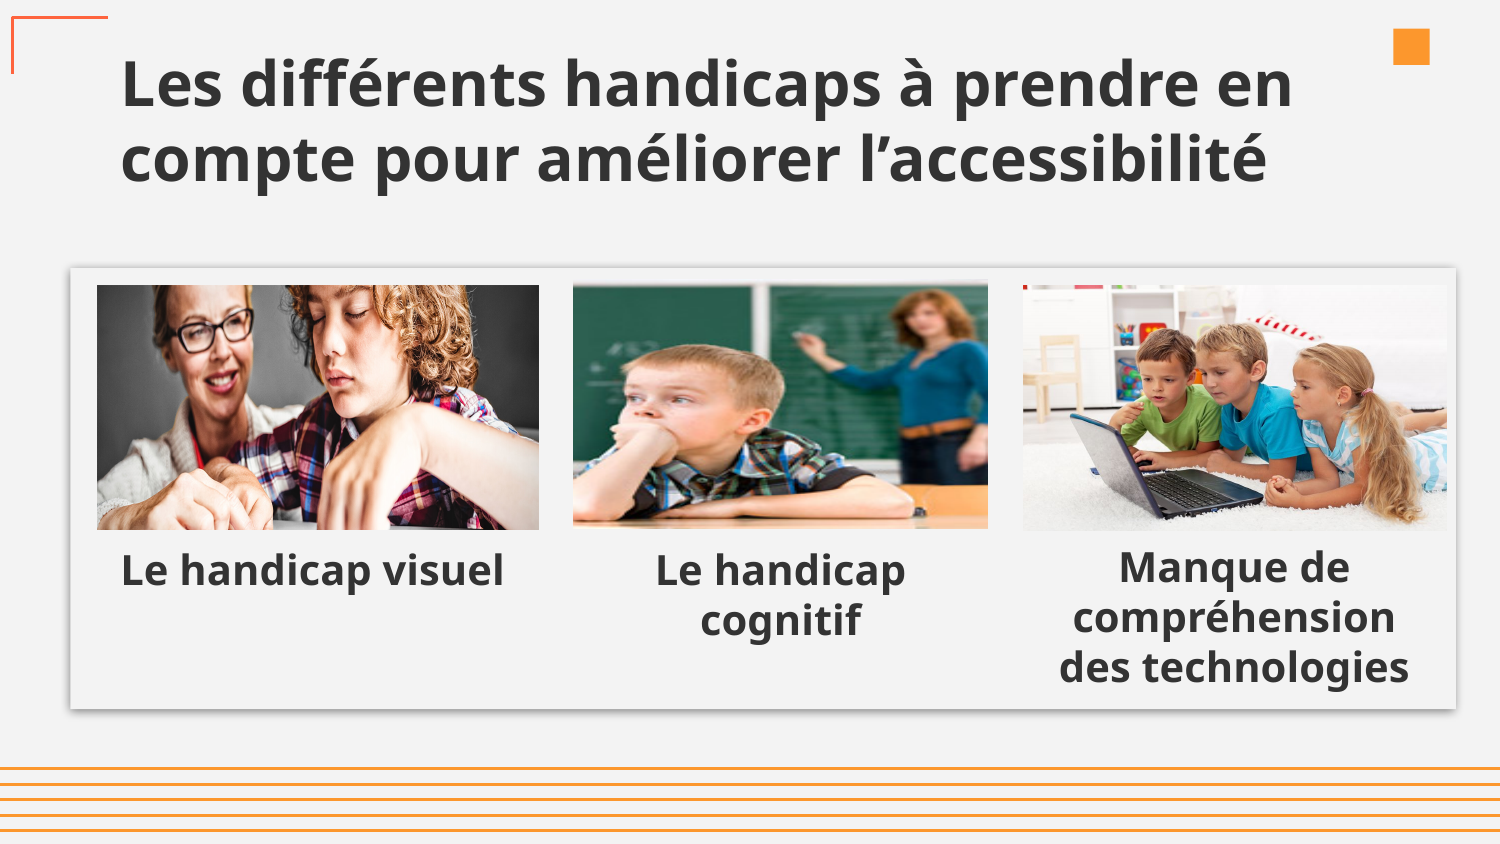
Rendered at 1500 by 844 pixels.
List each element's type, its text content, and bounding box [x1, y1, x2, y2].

text_box Le handicap cognitif [593, 538, 968, 615]
picture [97, 285, 539, 530]
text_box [0, 768, 1500, 831]
text_box [1393, 28, 1430, 65]
title Les différents handicaps à prendre en compte pour améliorer l’accessibilité [105, 28, 1466, 163]
picture [1022, 285, 1447, 531]
picture [573, 279, 988, 530]
text_box Manque de compréhension des technologies [1022, 539, 1447, 612]
text_box [12, 17, 109, 74]
text_box [70, 268, 1456, 710]
title Le handicap visuel [105, 529, 586, 615]
